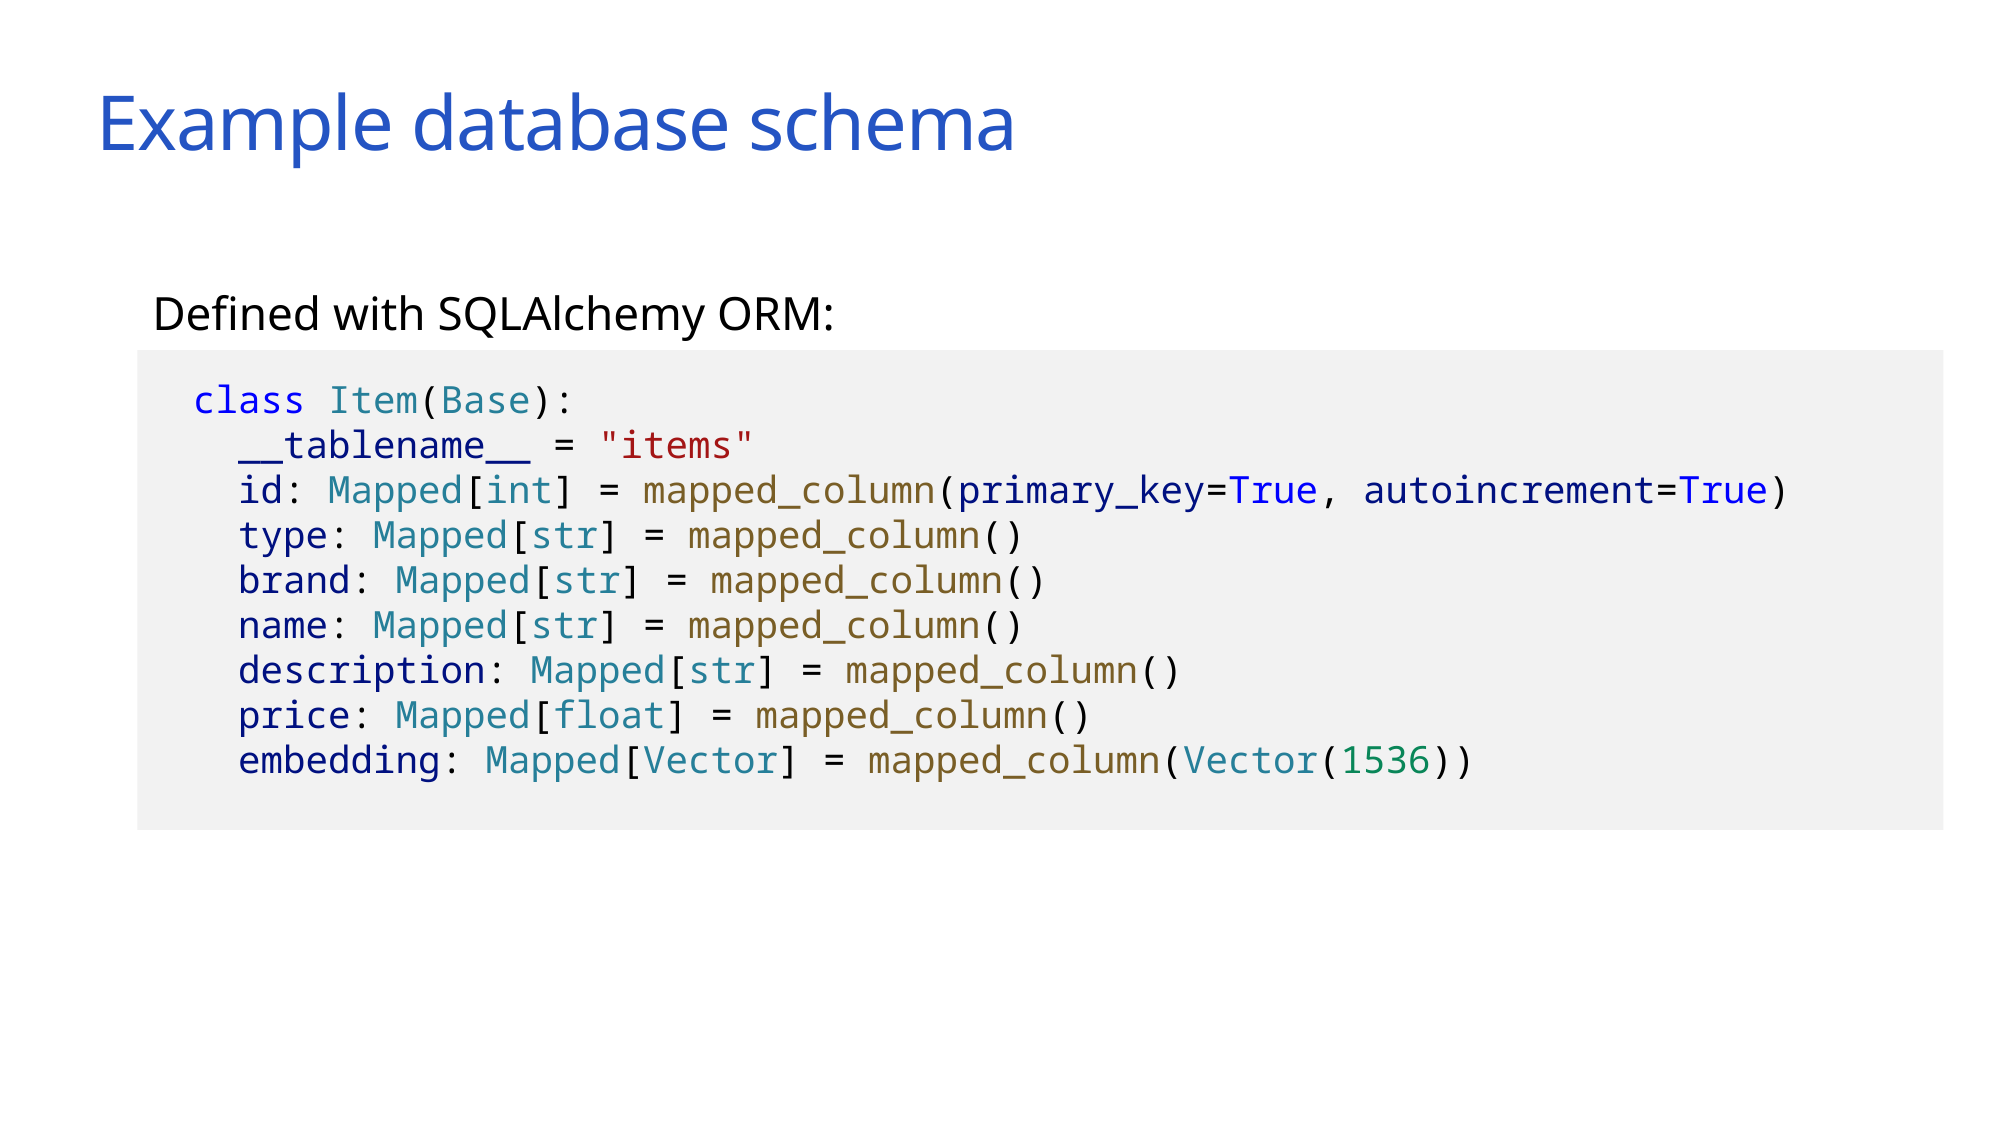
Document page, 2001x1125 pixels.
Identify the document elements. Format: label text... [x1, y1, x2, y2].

text_box class Item(Base): __tablename__ = "items" id: Mapped[int] = mapped_column(primary_key=True, autoincrement=True) type: Mapped[str] = mapped_column() brand: Mapped[str] = mapped_column() name: Mapped[str] = mapped_column() description: Mapped[str] = mapped_column() price: Mapped[float] = mapped_column() embedding: Mapped[Vector] = mapped_column(Vector(1536)) [178, 368, 1964, 789]
text_box [137, 349, 1944, 831]
text_box Defined with SQLAlchemy ORM: [137, 277, 945, 348]
title Example database schema [96, 75, 1904, 166]
